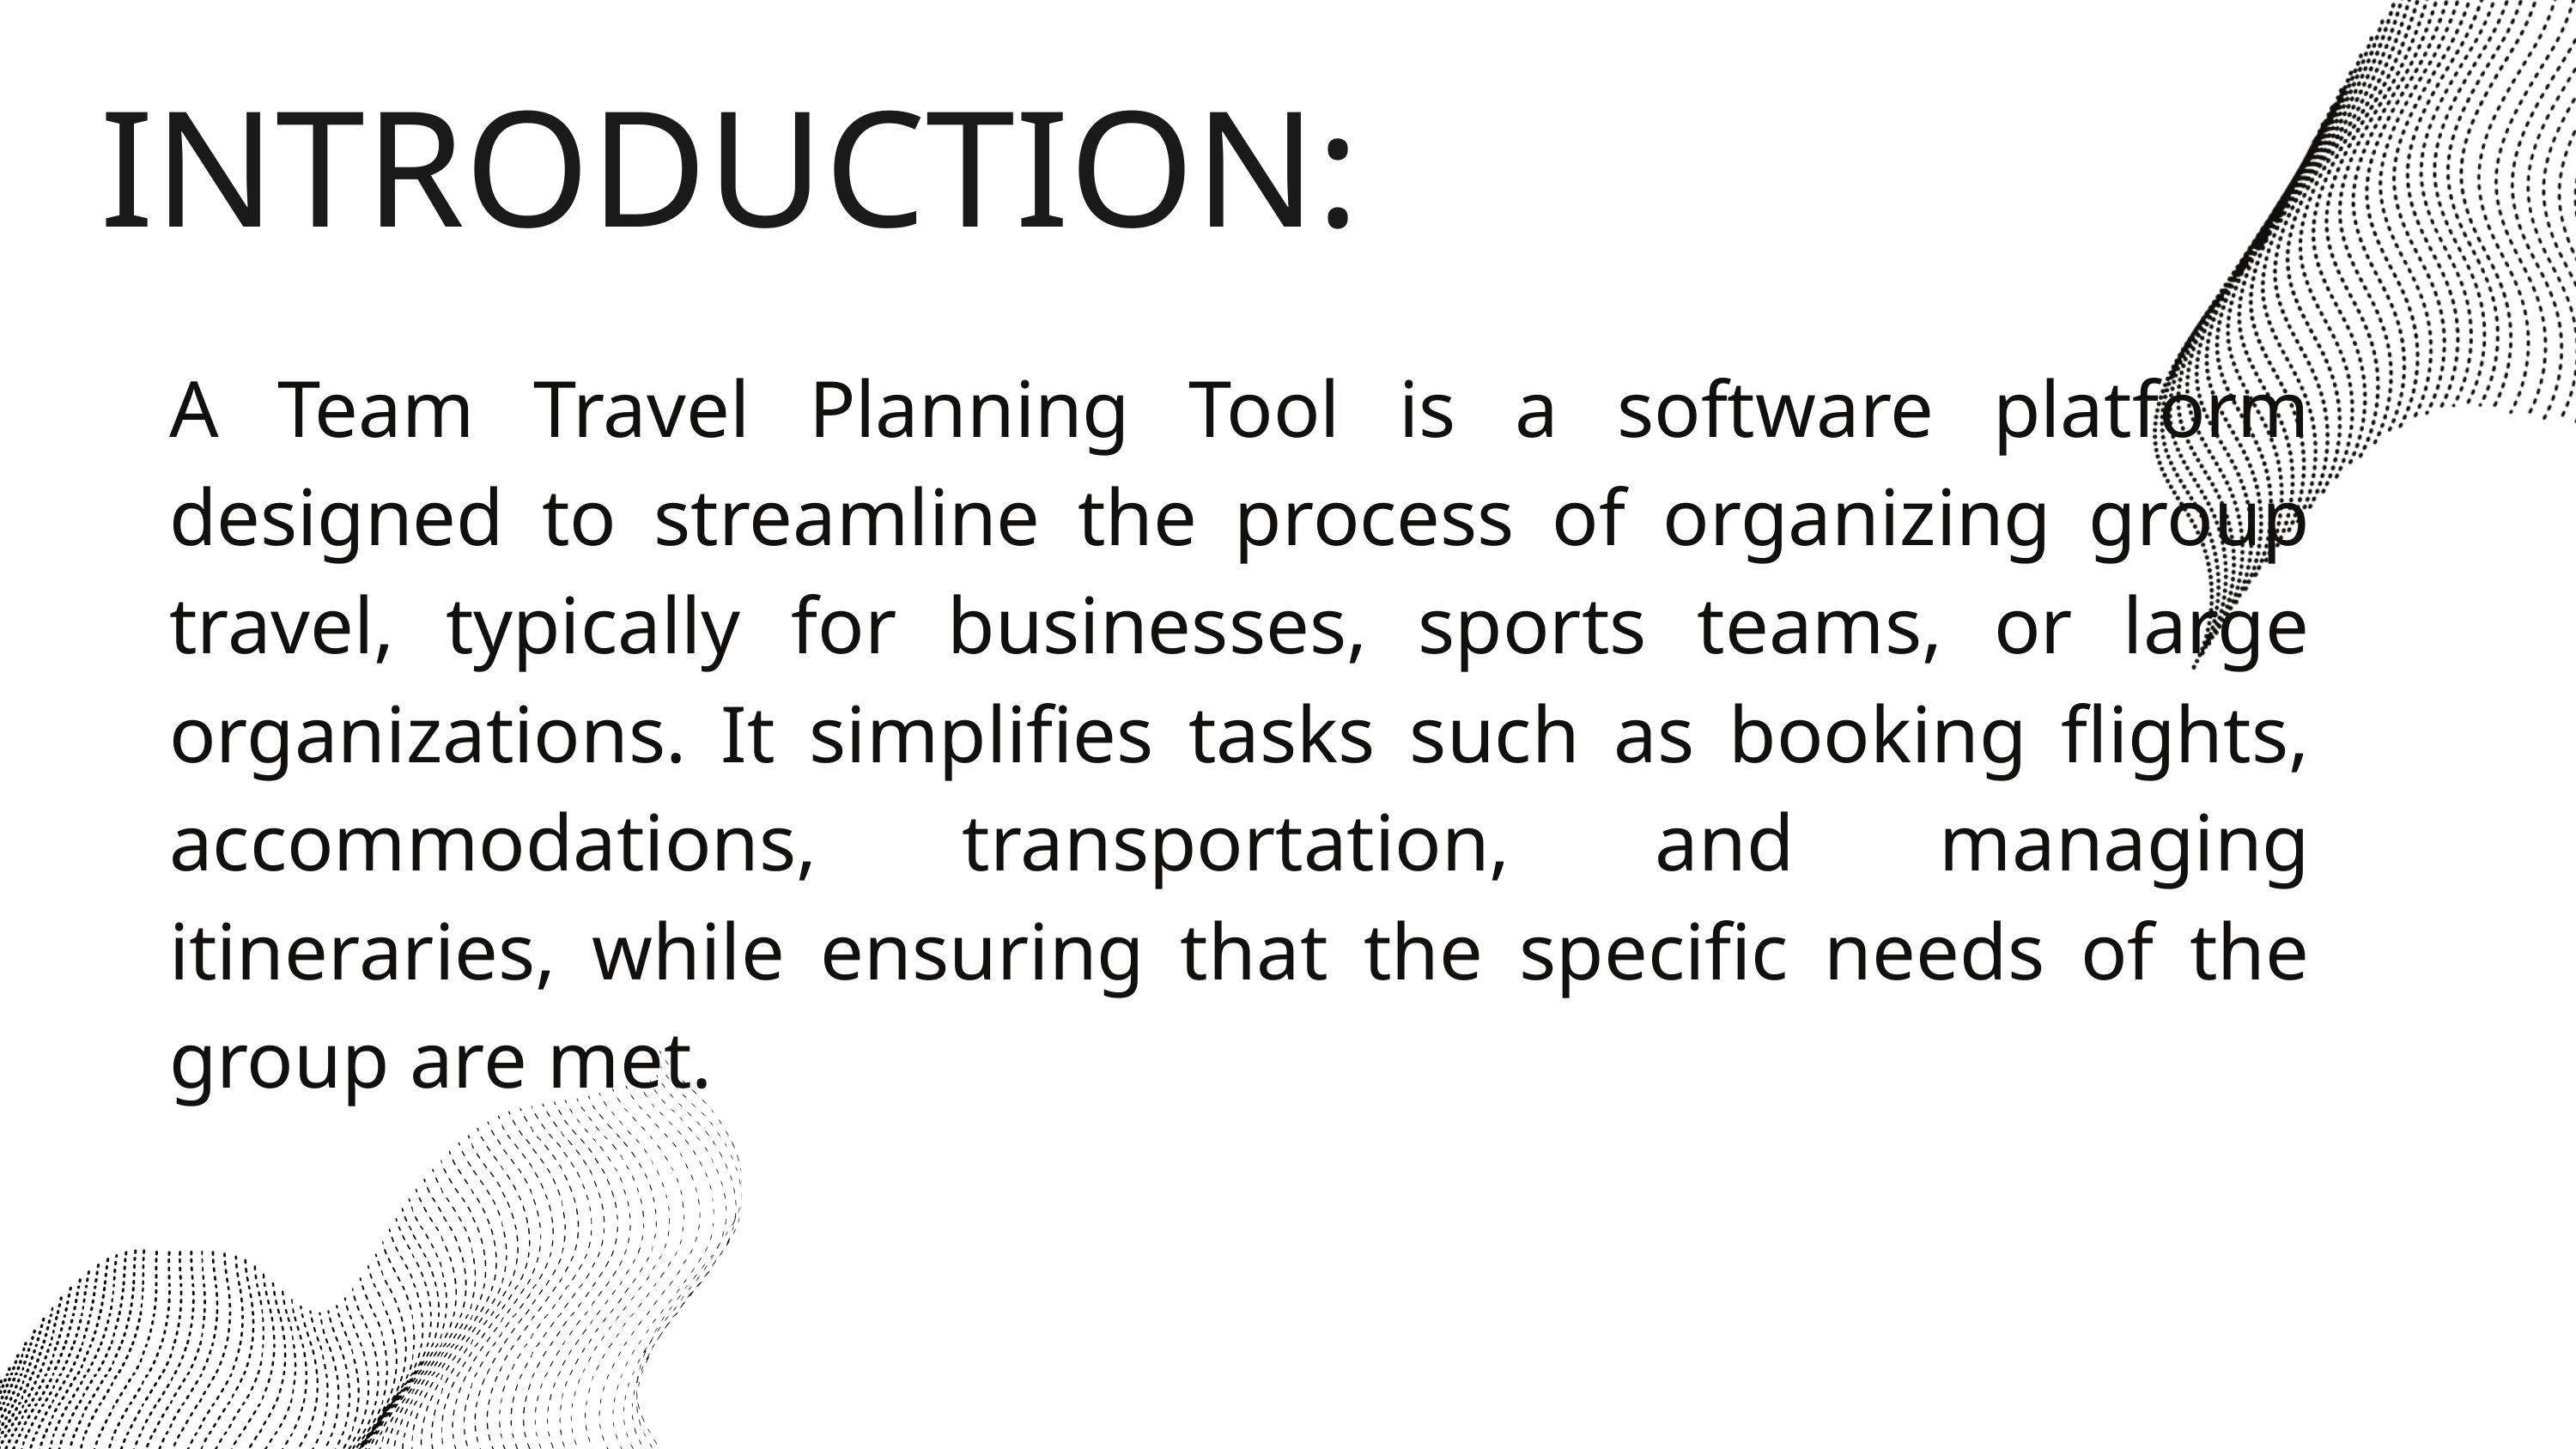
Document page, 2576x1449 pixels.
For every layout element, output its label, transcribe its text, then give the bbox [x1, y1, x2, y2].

text_box A Team Travel Planning Tool is a software platform designed to streamline the process of organizing group travel, typically for businesses, sports teams, or large organizations. It simplifies tasks such as booking flights, accommodations, transportation, and managing itineraries, while ensuring that the specific needs of the group are met. [169, 343, 2312, 1104]
text_box INTRODUCTION: [100, 67, 1383, 260]
text_box [0, 1051, 742, 1449]
text_box [2153, 0, 2576, 670]
